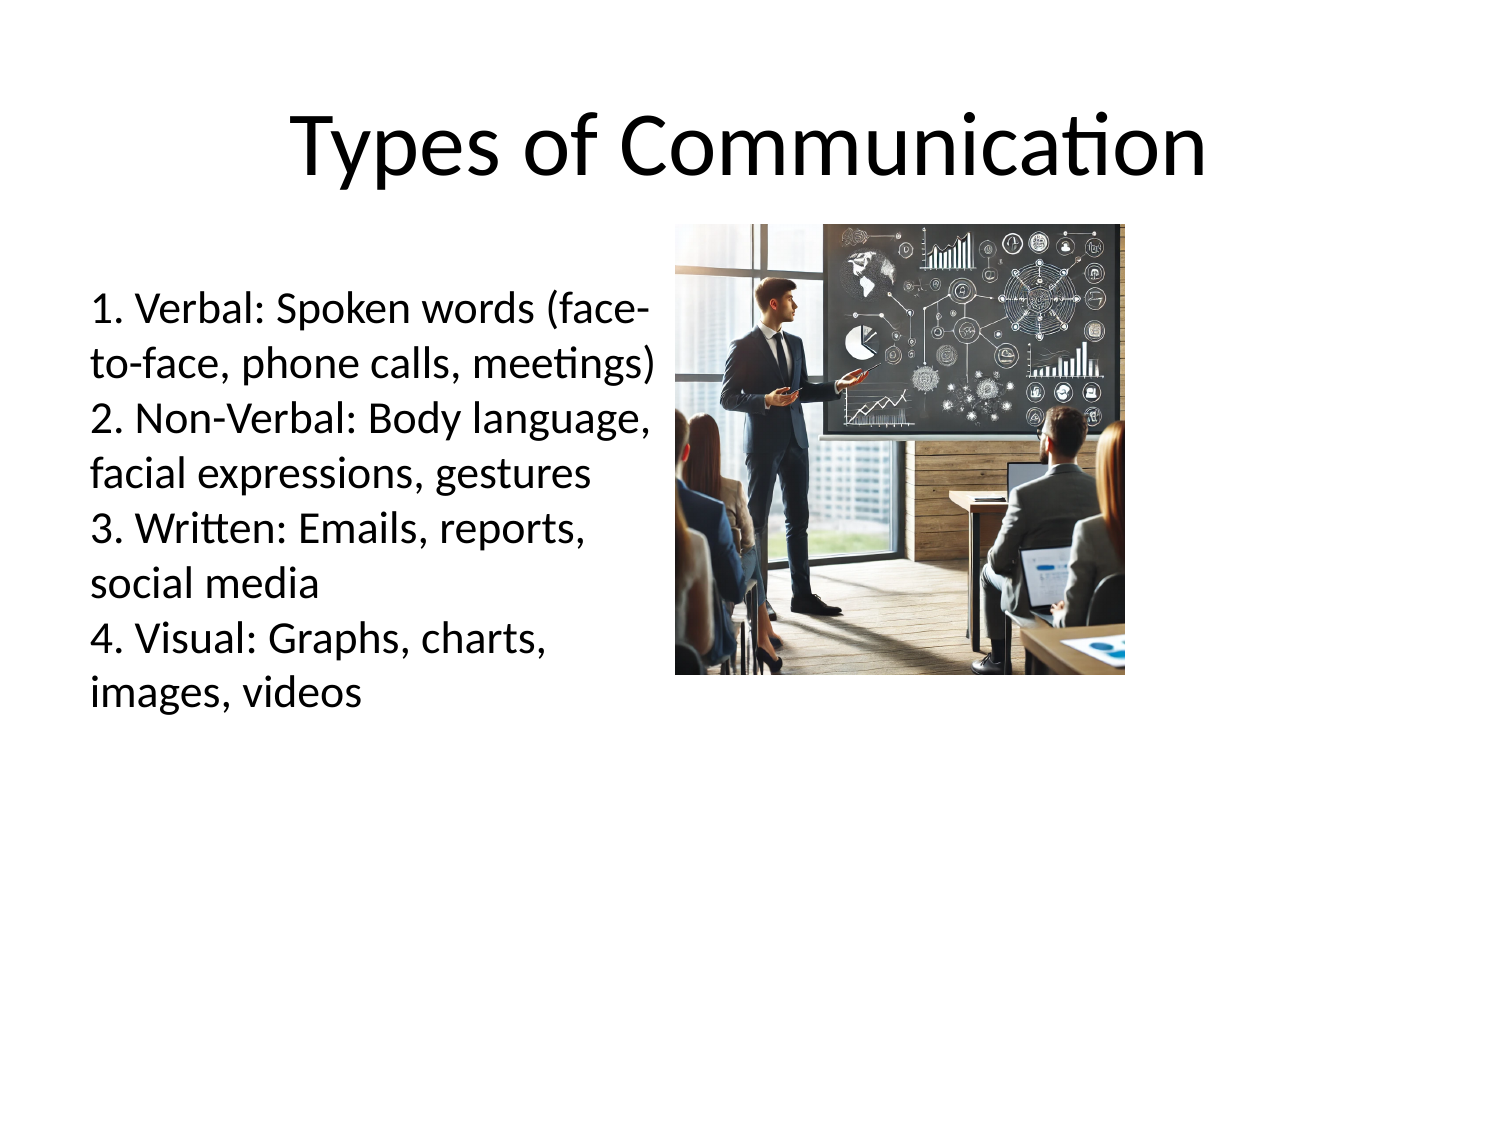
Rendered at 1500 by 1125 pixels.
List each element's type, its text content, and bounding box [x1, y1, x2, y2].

picture [674, 224, 1126, 676]
title Types of Communication [75, 45, 1425, 233]
text_box 1. Verbal: Spoken words (face-to-face, phone calls, meetings) 2. Non-Verbal: Body language, facial expressions, gestures 3. Written: Emails, reports, social media 4. Visual: Graphs, charts, images, videos [74, 224, 675, 725]
